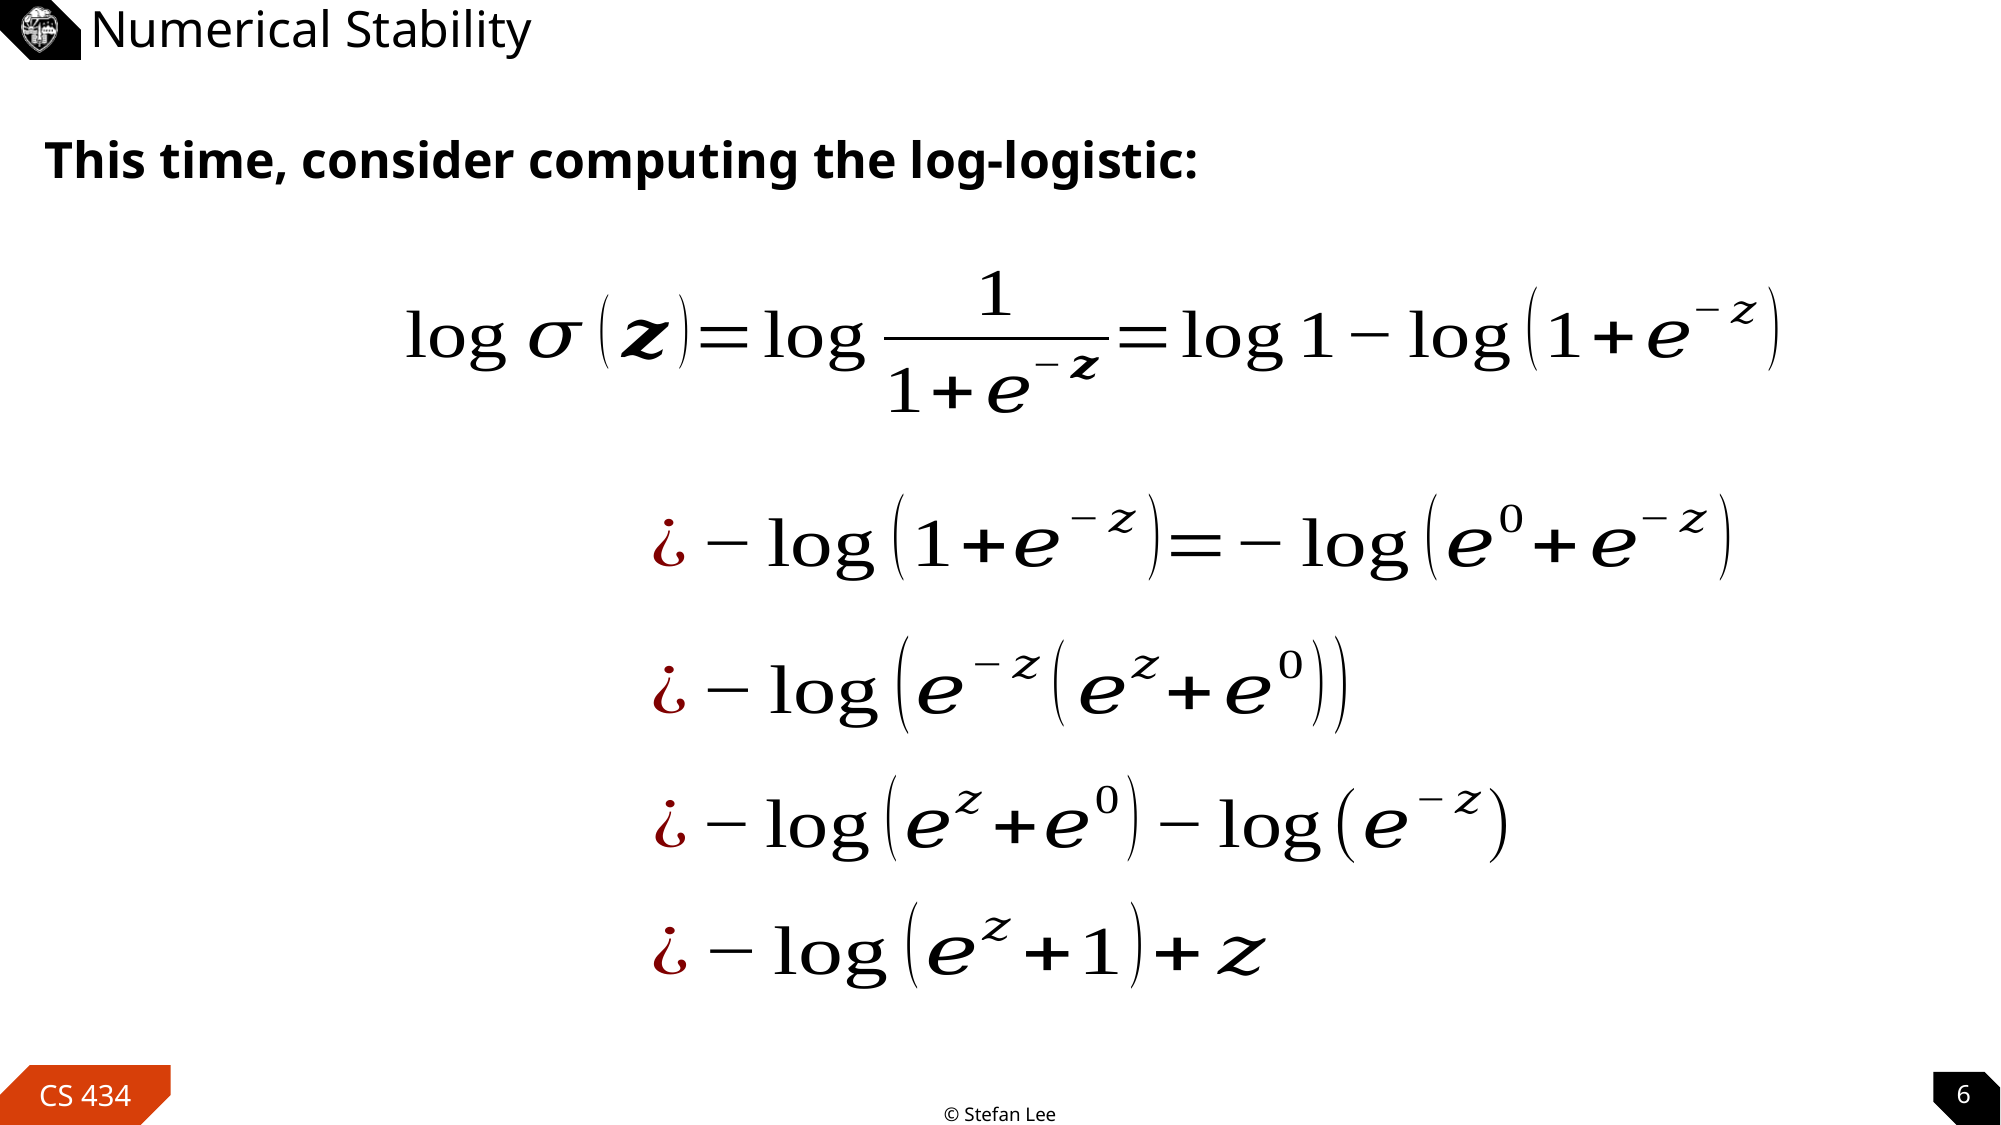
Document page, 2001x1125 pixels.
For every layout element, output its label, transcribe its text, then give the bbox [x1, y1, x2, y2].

slide_number 6 [1933, 1071, 1994, 1119]
title Numerical Stability [0, 1, 1699, 61]
text_box This time, consider computing the log-logistic: [29, 120, 1514, 196]
